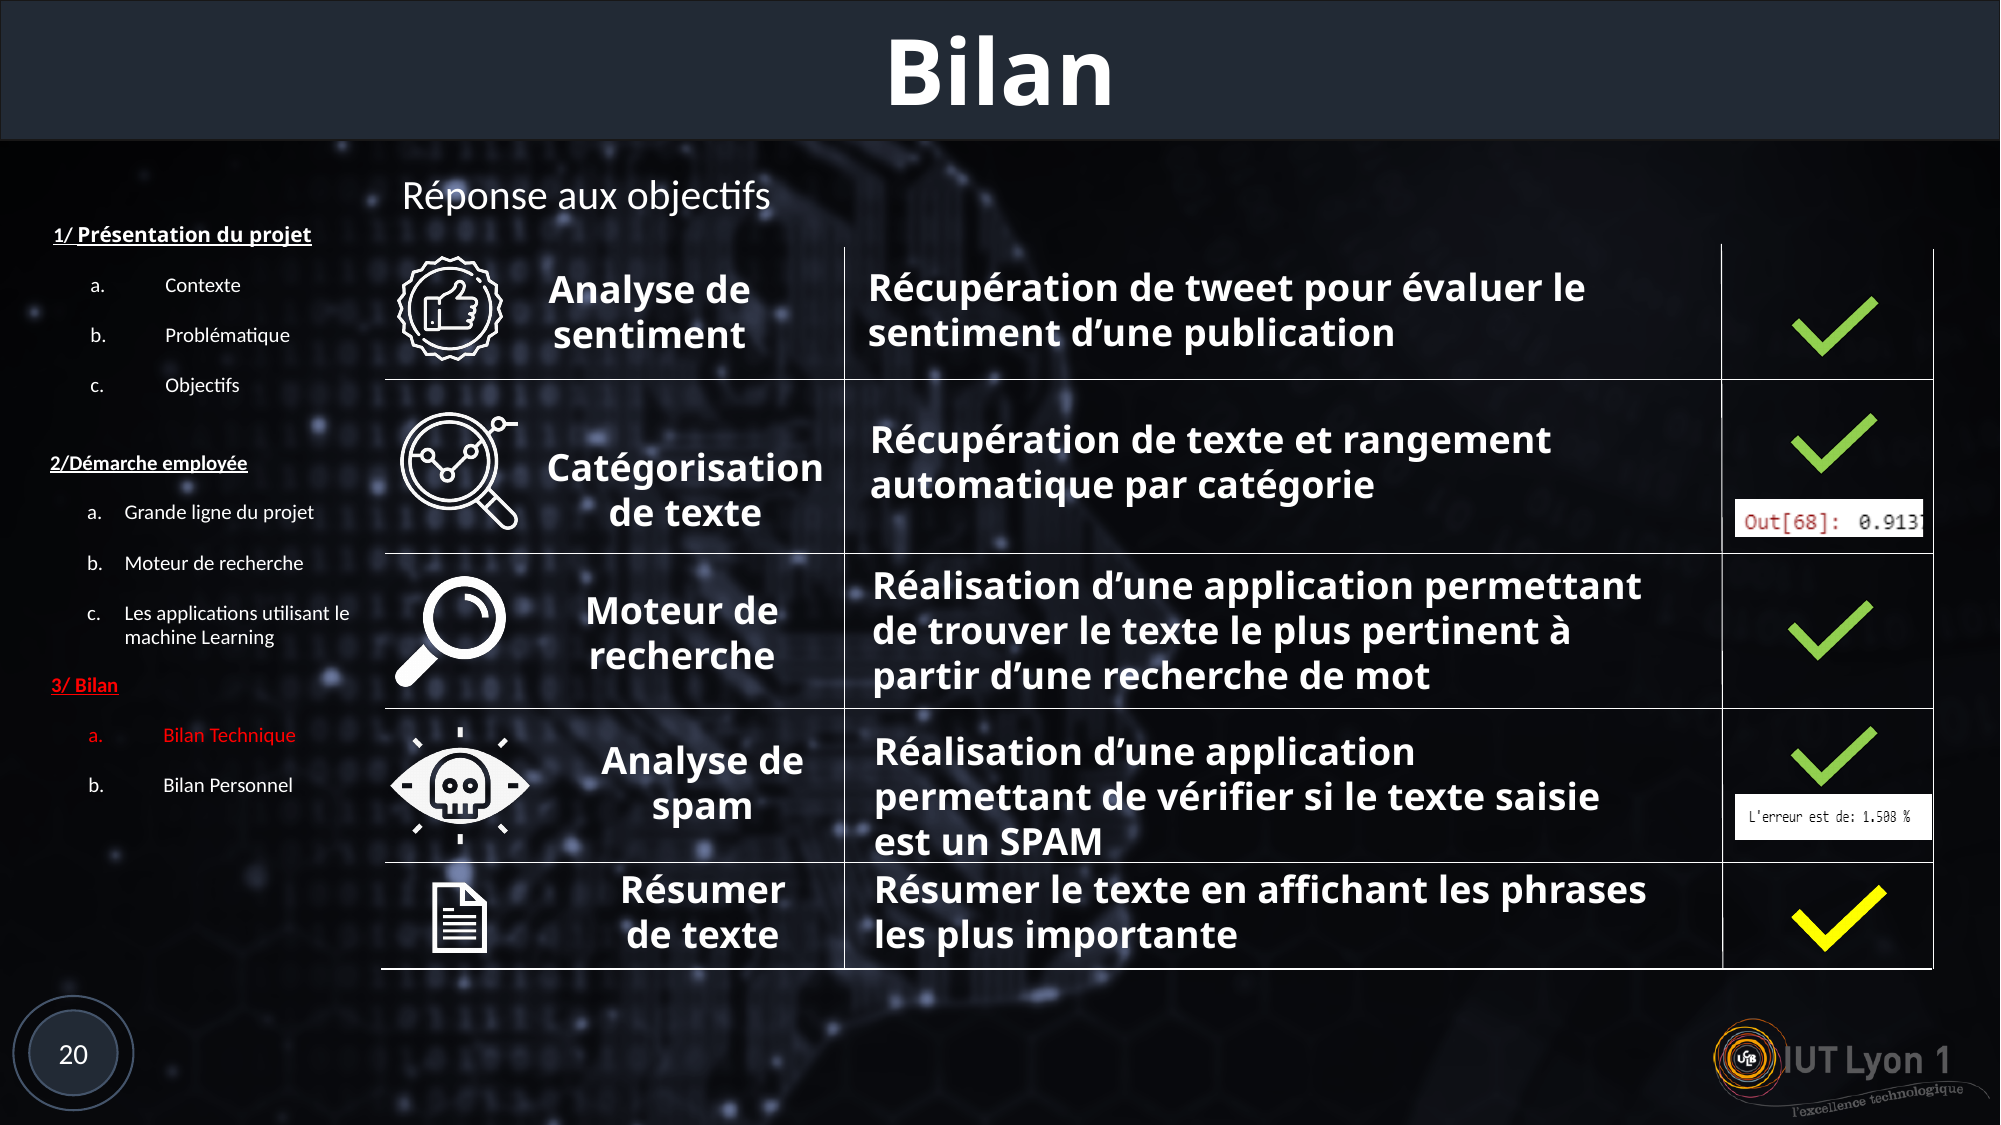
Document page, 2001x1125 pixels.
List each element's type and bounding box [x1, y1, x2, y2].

picture [0, 0, 2000, 1125]
text_box [13, 995, 134, 1111]
